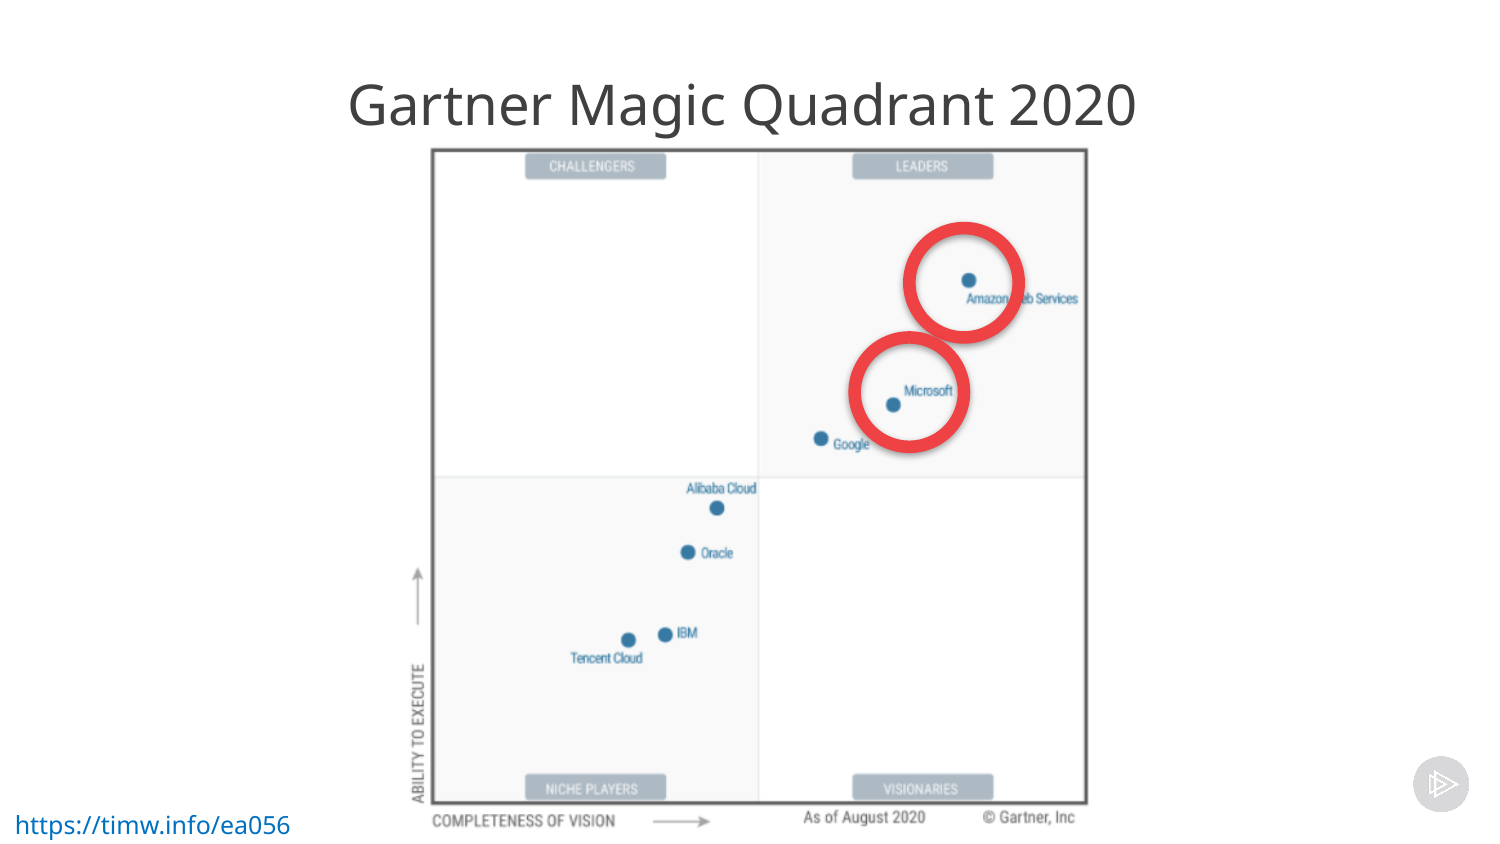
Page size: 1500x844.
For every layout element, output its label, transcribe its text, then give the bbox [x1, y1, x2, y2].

text_box https://timw.info/ea056 [0, 802, 384, 844]
title Gartner Magic Quadrant 2020 [86, 72, 1414, 127]
picture [402, 142, 1098, 844]
